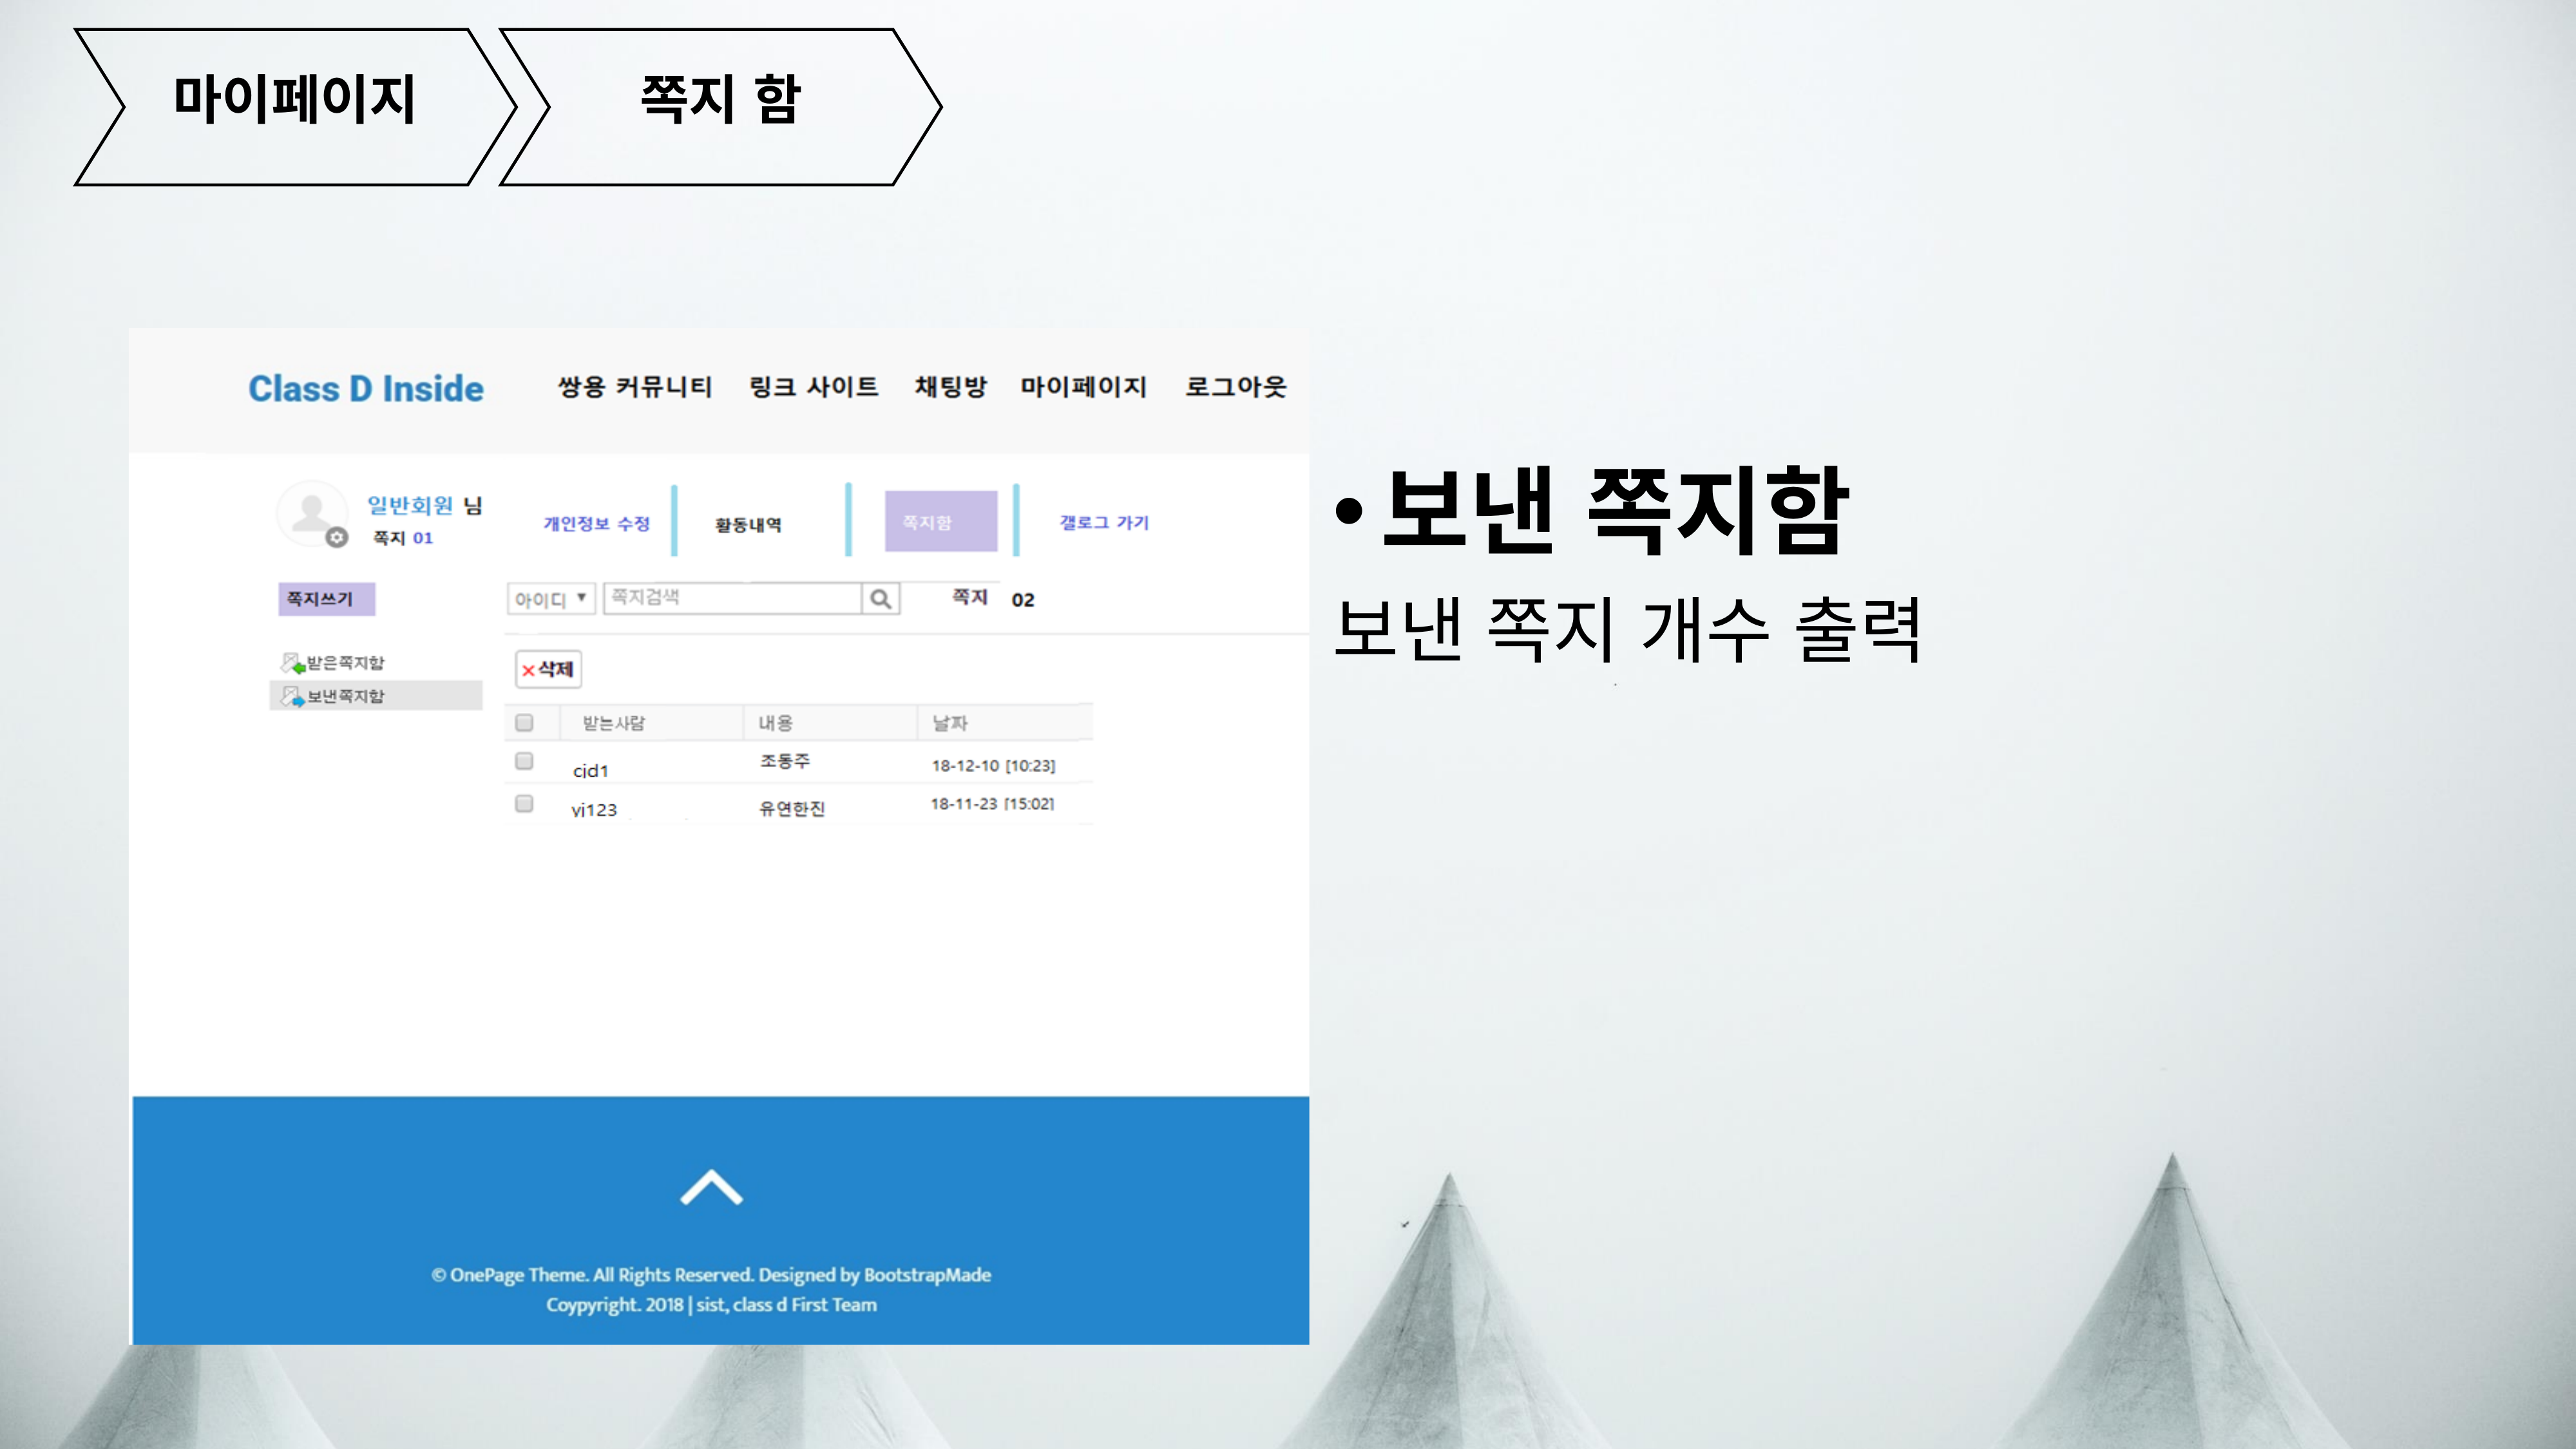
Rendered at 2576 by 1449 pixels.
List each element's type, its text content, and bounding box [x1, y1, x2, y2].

text_box 쪽지 함 [500, 29, 942, 185]
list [128, 328, 1310, 1345]
list 보낸 쪽지함 보낸 쪽지 개수 출력 [1310, 337, 2447, 1294]
text_box 마이페이지 [75, 29, 517, 185]
picture [0, 0, 2576, 1449]
